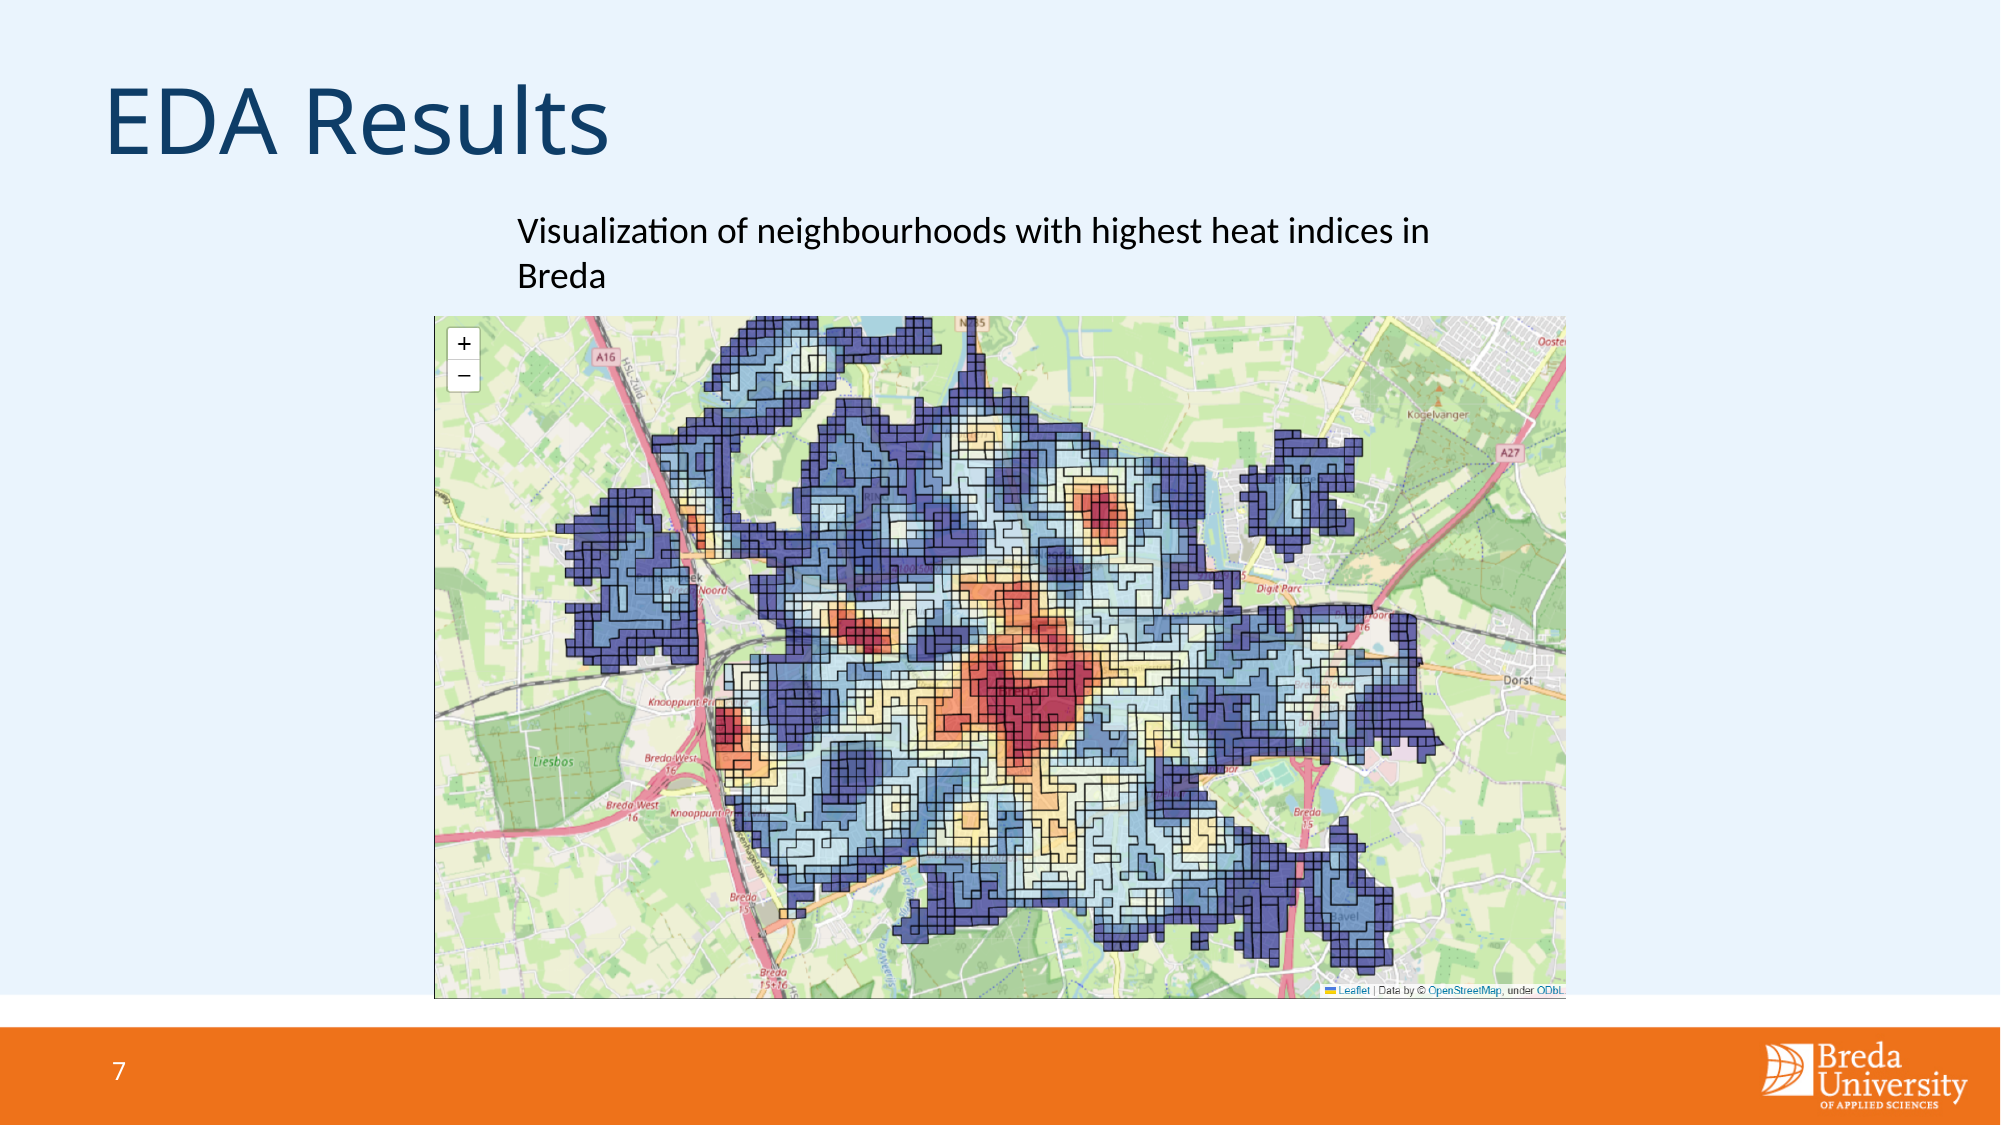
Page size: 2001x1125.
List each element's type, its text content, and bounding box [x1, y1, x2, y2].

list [434, 316, 1566, 999]
slide_number 7 [97, 1042, 198, 1103]
text_box Visualization of neighbourhoods with highest heat indices in Breda [502, 198, 1503, 304]
picture [0, 0, 2001, 1125]
title EDA Results [88, 67, 1917, 210]
